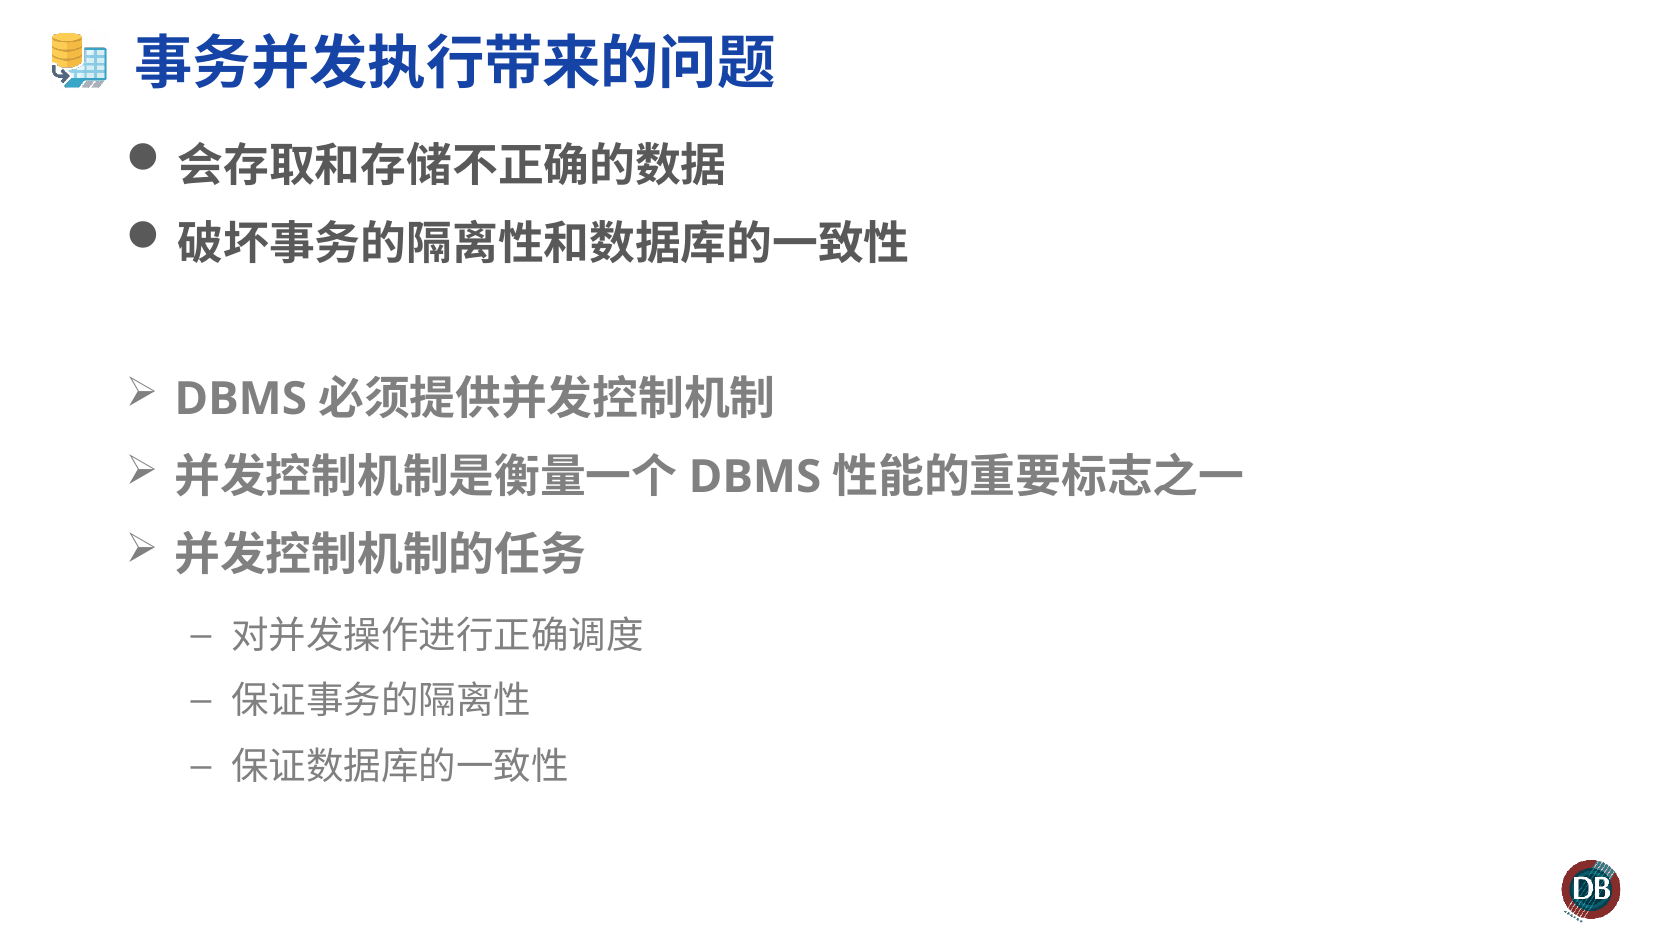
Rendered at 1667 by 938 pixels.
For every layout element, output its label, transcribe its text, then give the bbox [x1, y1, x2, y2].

picture [1557, 858, 1623, 924]
picture [49, 30, 109, 90]
title 事务并发执行带来的问题 [118, 17, 1590, 103]
list 会存取和存储不正确的数据 破坏事务的隔离性和数据库的一致性 DBMS必须提供并发控制机制 并发控制机制是衡量一个DBMS性能的重要标志之一 并发控制机制的任务 对并发操作进行正确调度 保证事务的隔离性 保证数据库的一致性 [112, 126, 1590, 794]
